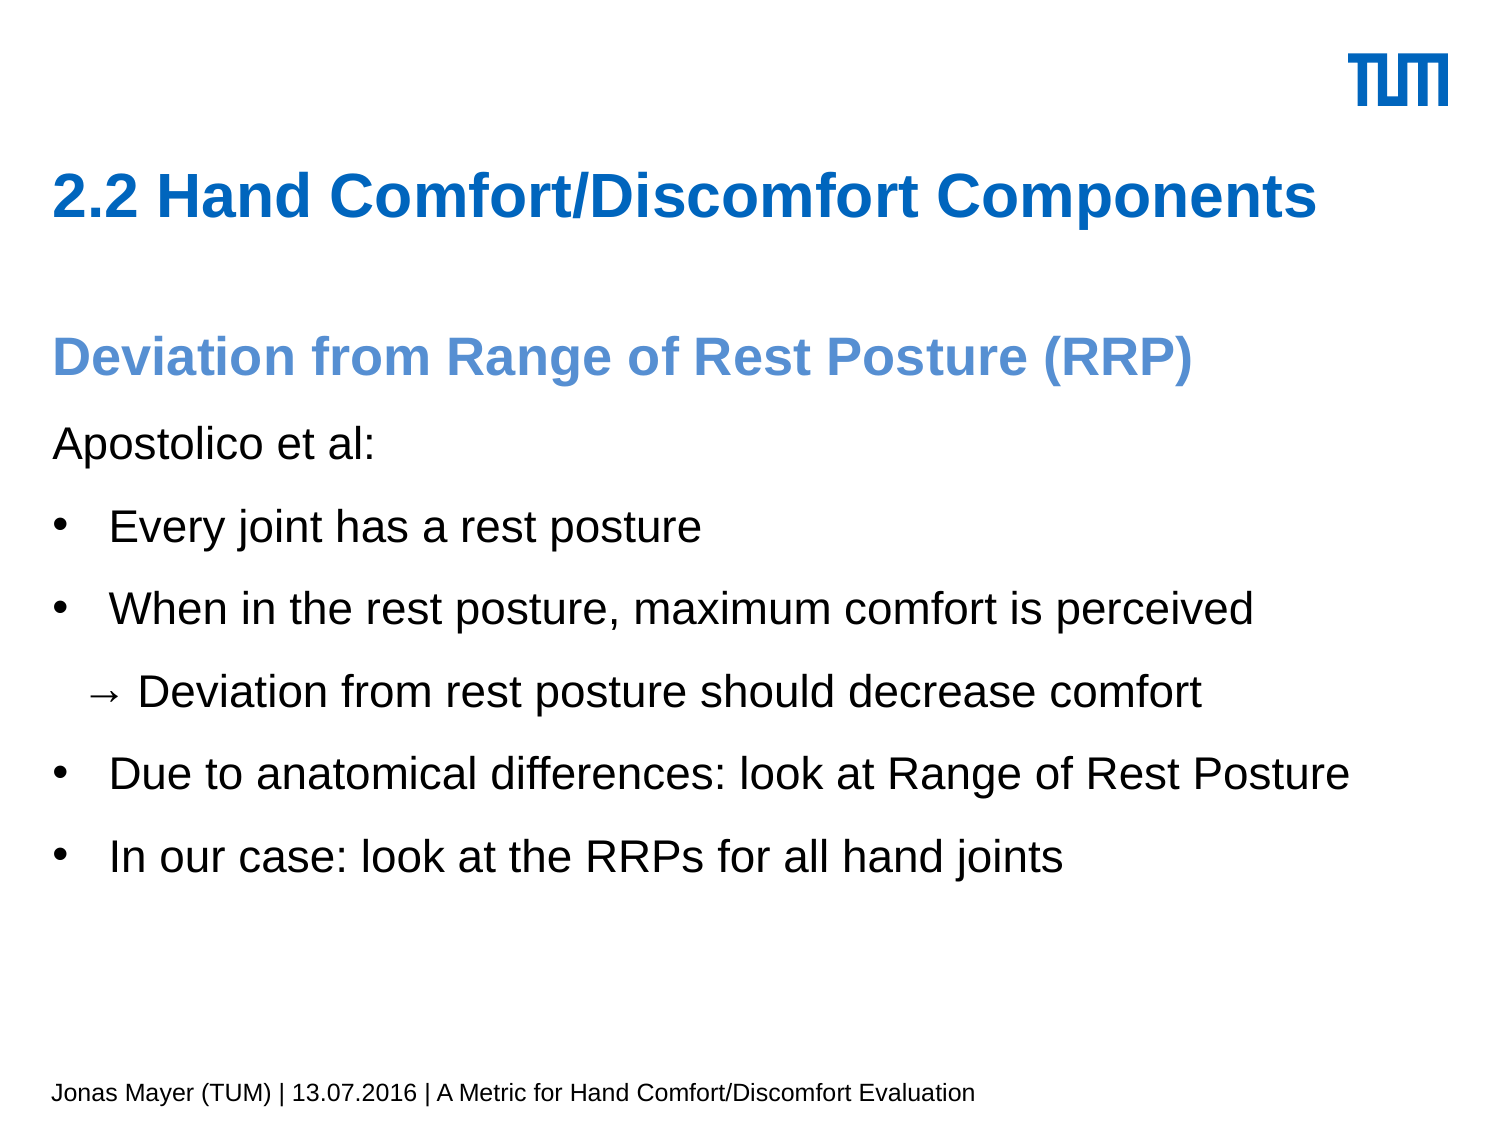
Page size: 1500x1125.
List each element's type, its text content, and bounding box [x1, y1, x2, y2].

footer Jonas Mayer (TUM) | 13.07.2016 | A Metric for Hand Comfort/Discomfort Evaluation [51, 1061, 1112, 1122]
title 2.2 Hand Comfort/Discomfort Components [52, 162, 1449, 231]
list Deviation from Range of Rest Posture (RRP) Apostolico et al: Every joint has a rest posture When in the rest posture, maximum comfort is perceived Deviation from rest posture should decrease comfort Due to anatomical differences: look at Range of Rest Posture In our case: look at the RRPs for all hand joints [52, 288, 1449, 1061]
